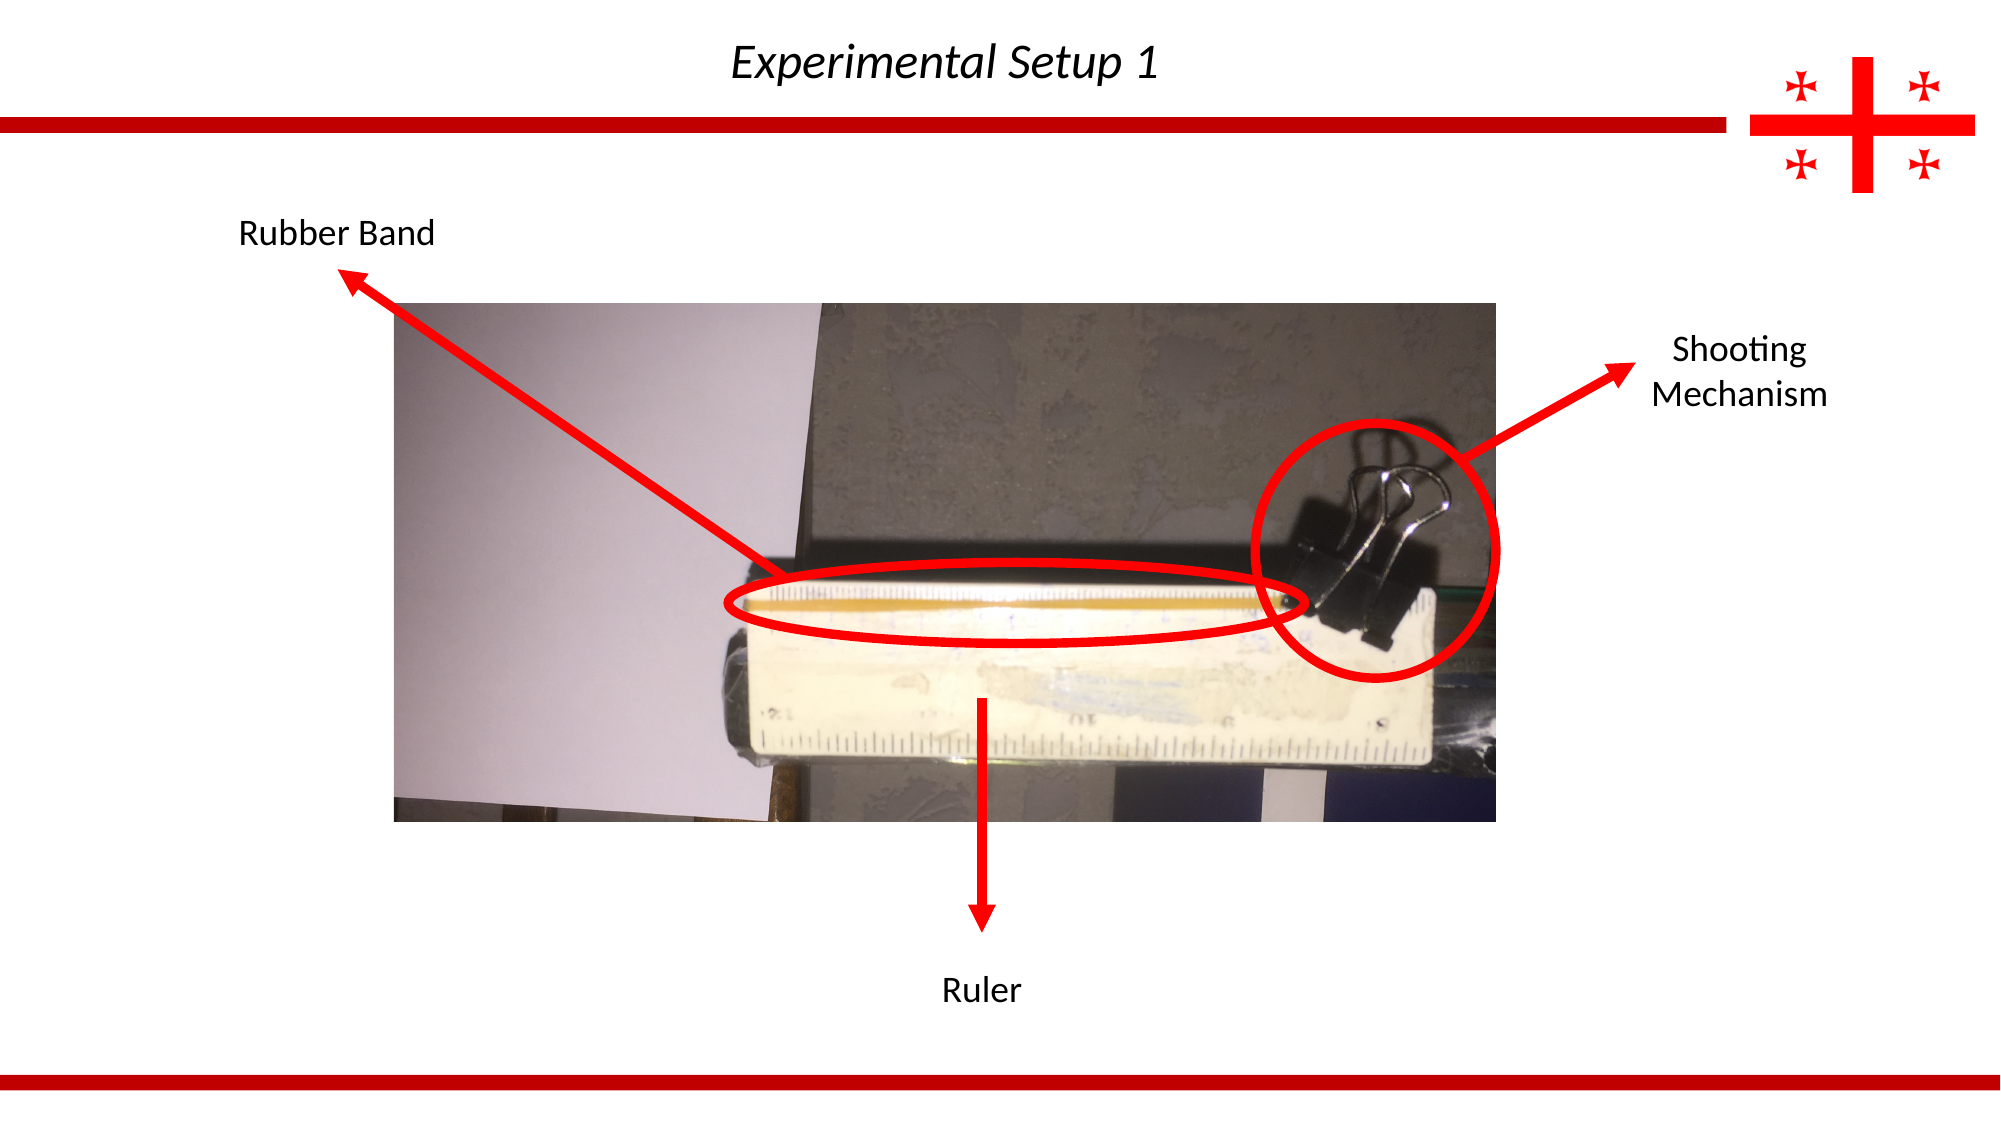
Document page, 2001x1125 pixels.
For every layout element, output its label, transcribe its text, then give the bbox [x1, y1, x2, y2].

text_box Shooting Mechanism [1579, 316, 1900, 422]
text_box Rubber Band [177, 200, 498, 260]
text_box Experimental Setup 1 [487, 21, 1403, 96]
picture [1750, 57, 1975, 193]
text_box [337, 269, 784, 578]
picture [393, 303, 1496, 822]
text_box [1460, 362, 1636, 461]
text_box Ruler [821, 957, 1143, 1018]
